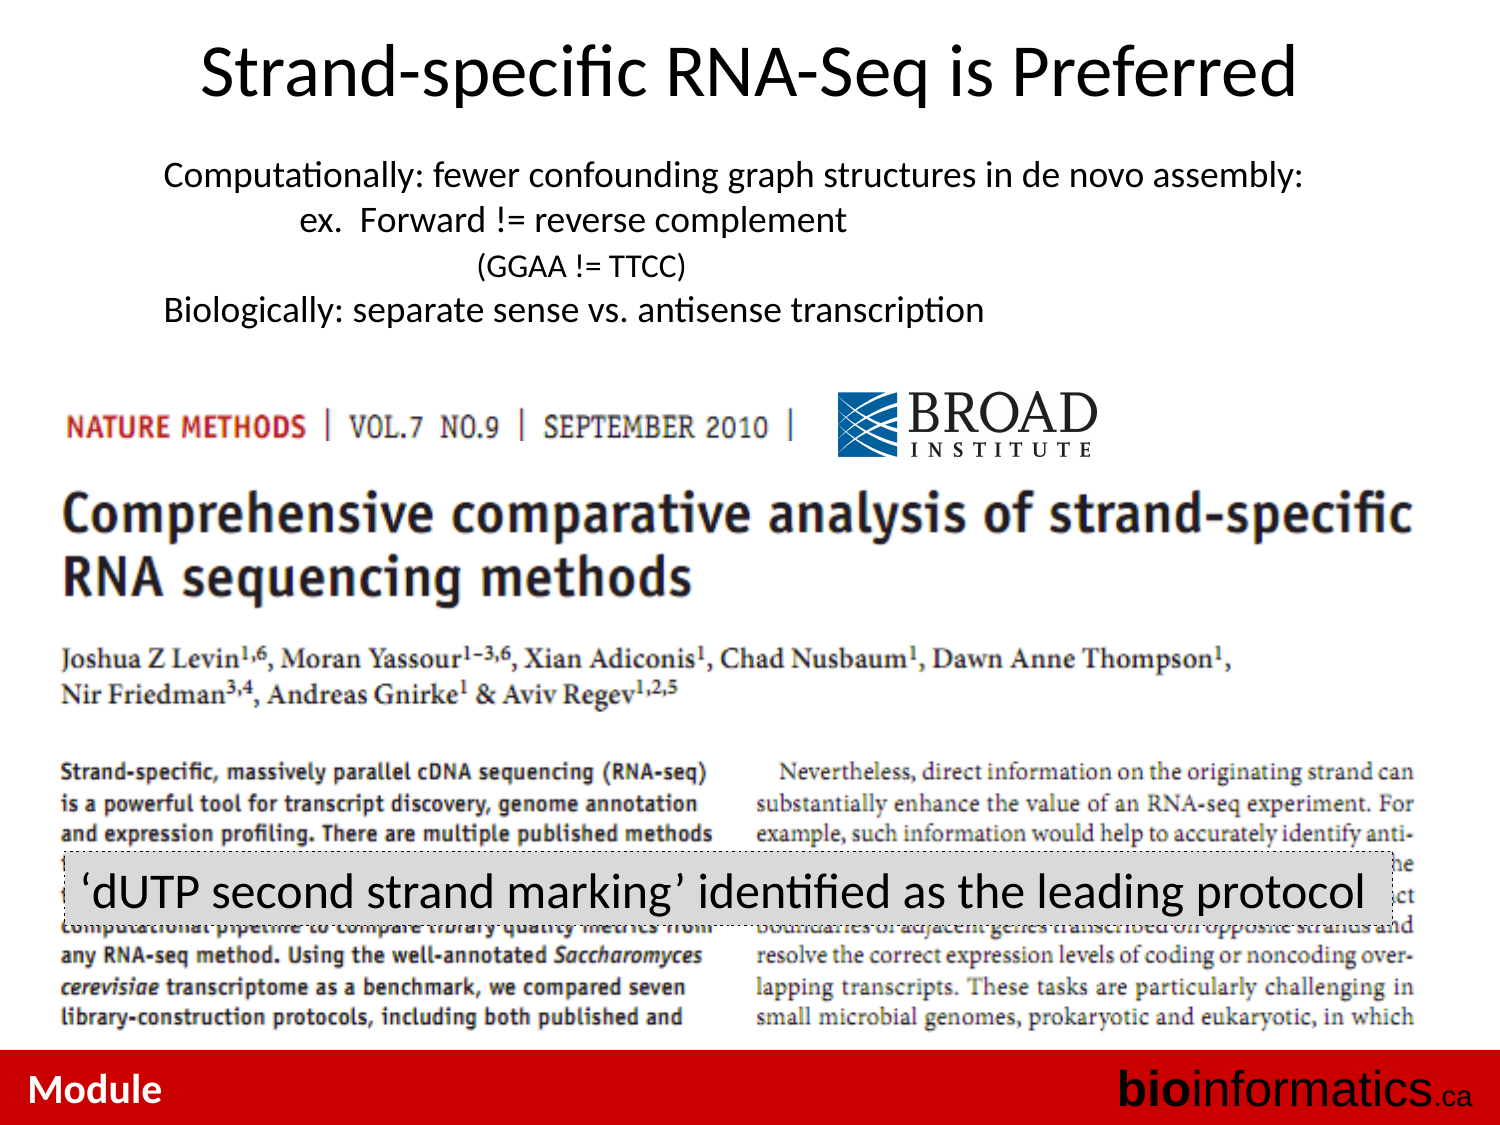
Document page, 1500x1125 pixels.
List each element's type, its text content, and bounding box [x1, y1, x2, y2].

title Strand-specific RNA-Seq is Preferred [75, 0, 1425, 161]
text_box Computationally: fewer confounding graph structures in de novo assembly: ex. Forward != reverse complement (GGAA != TTCC) Biologically: separate sense vs. antisense transcription [148, 142, 1321, 373]
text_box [0, 1048, 1500, 1125]
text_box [31, 375, 1488, 1036]
